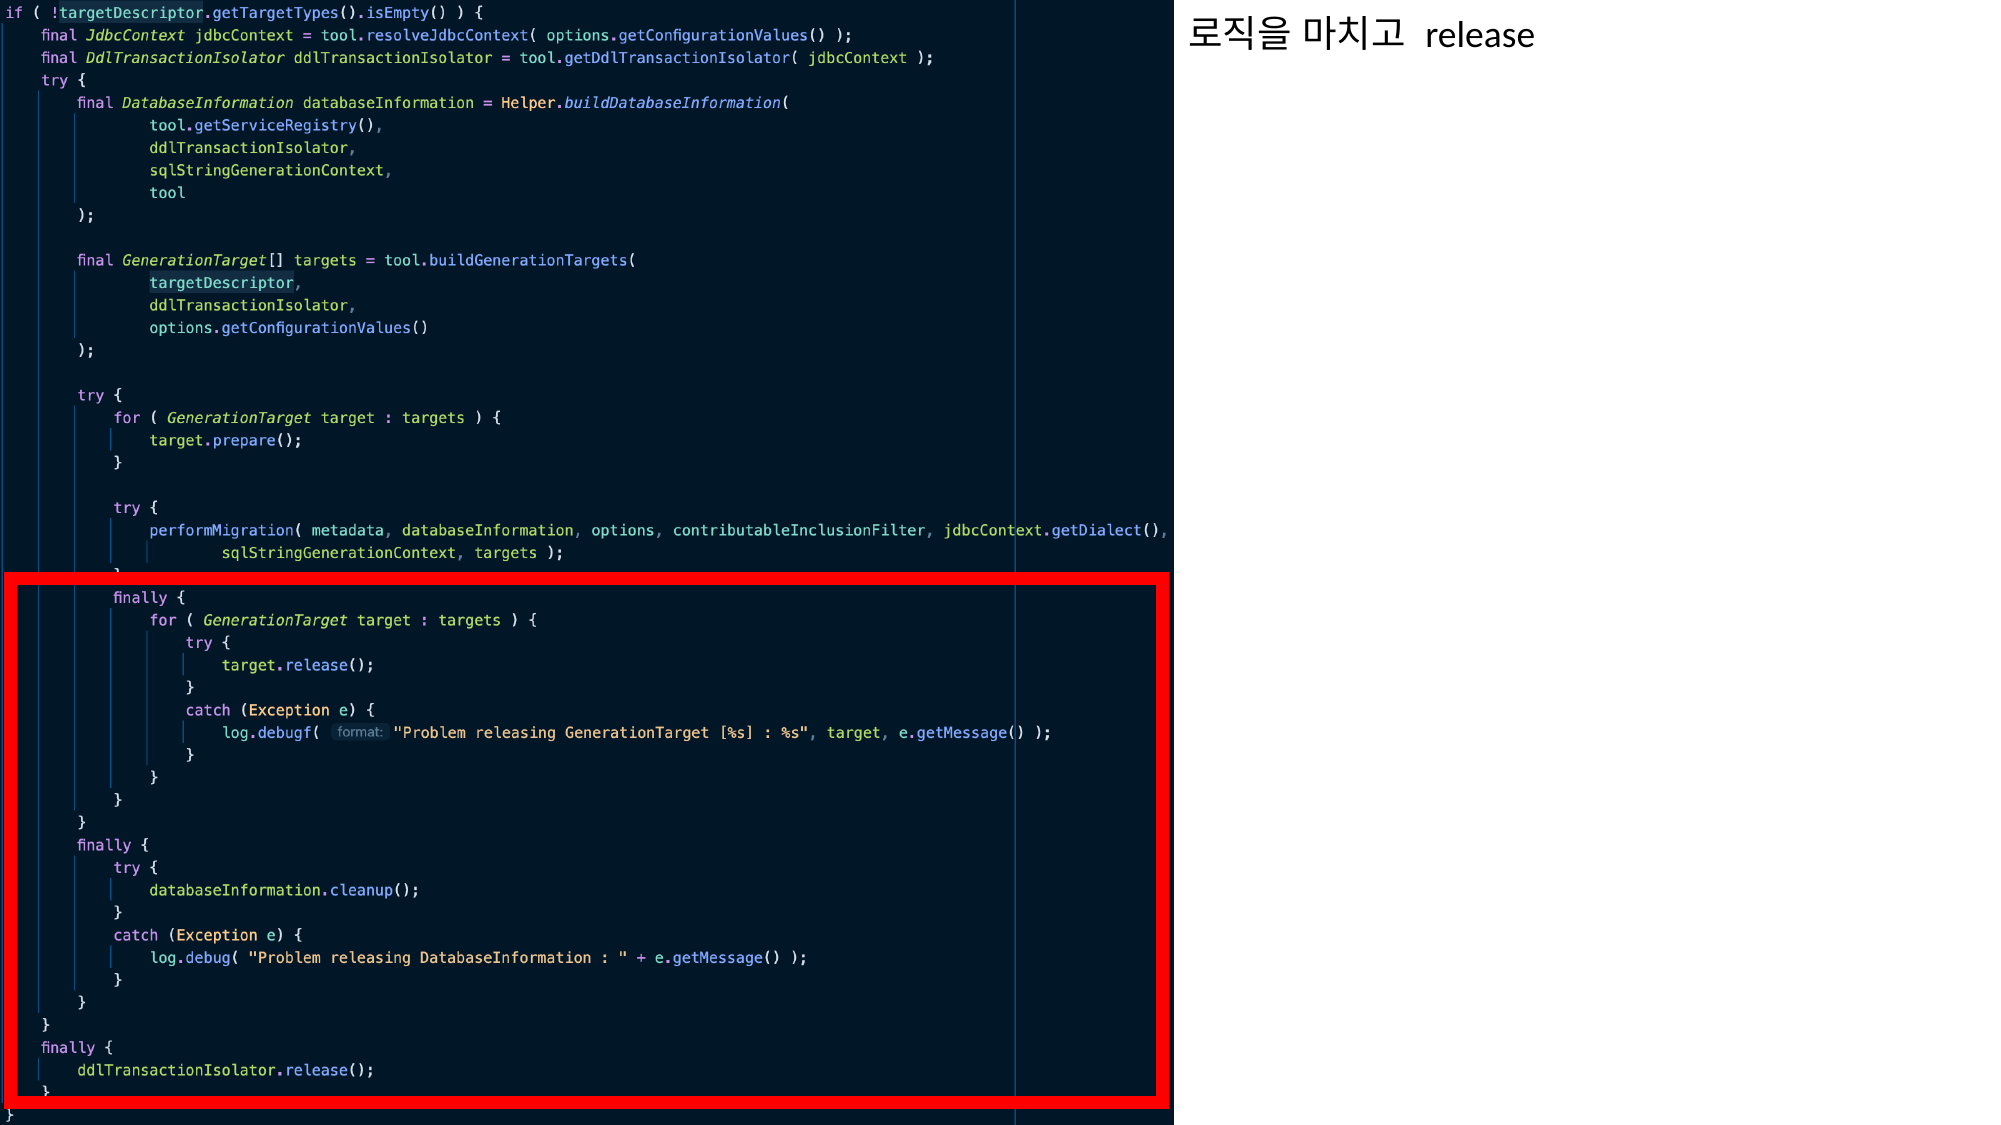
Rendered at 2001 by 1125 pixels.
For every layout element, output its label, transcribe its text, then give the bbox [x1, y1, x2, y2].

text_box 로직을 마치고 release [1174, 2, 1601, 62]
picture [0, 0, 1174, 1125]
